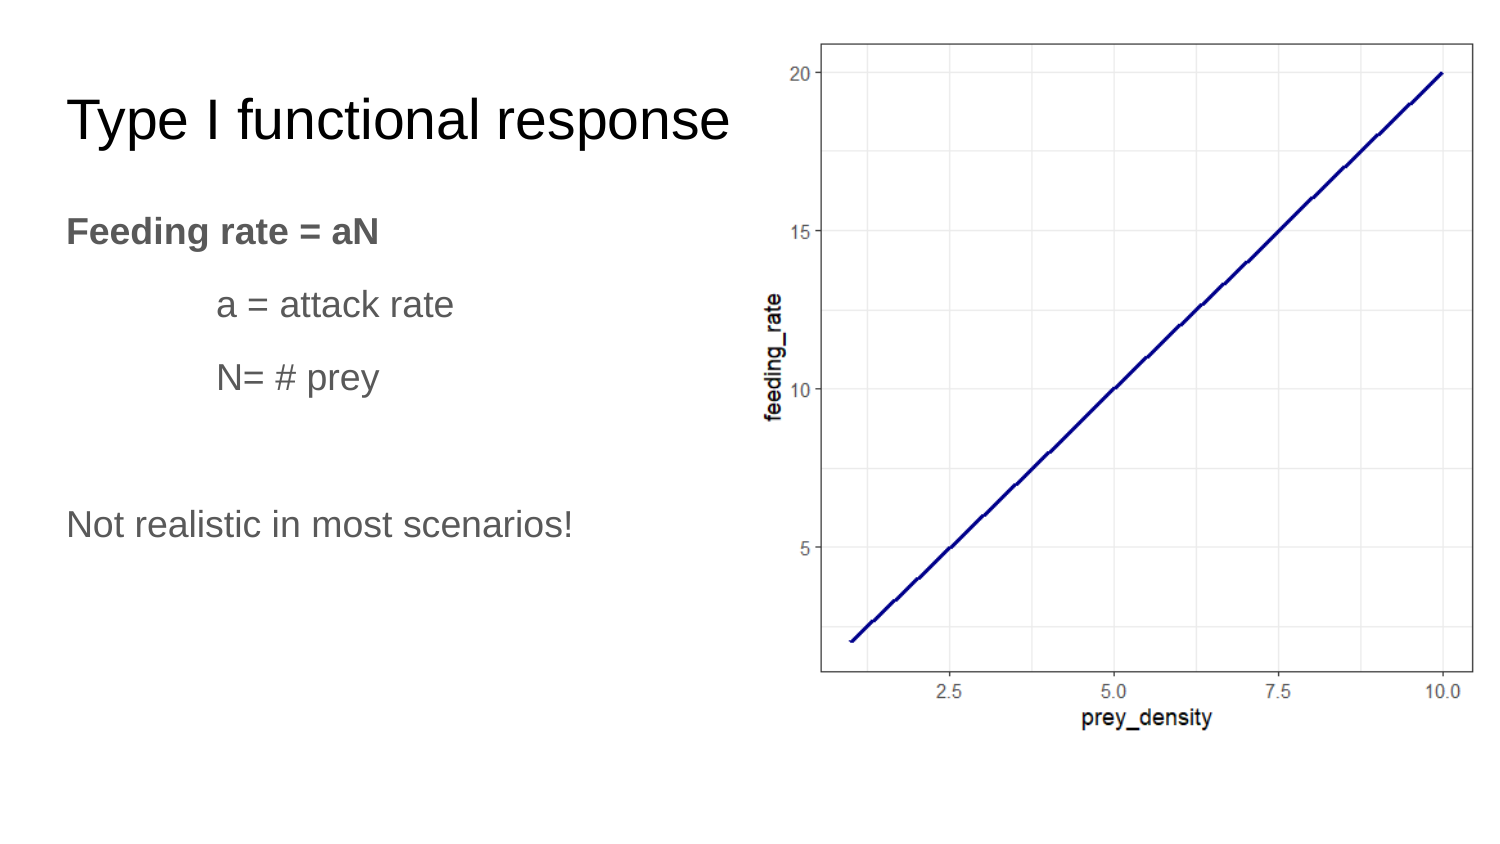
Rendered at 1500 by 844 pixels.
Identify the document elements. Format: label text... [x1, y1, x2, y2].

title Type I functional response [51, 72, 744, 167]
list Feeding rate = aN a = attack rate N= # prey Not realistic in most scenarios! [51, 189, 640, 750]
picture [749, 32, 1485, 742]
